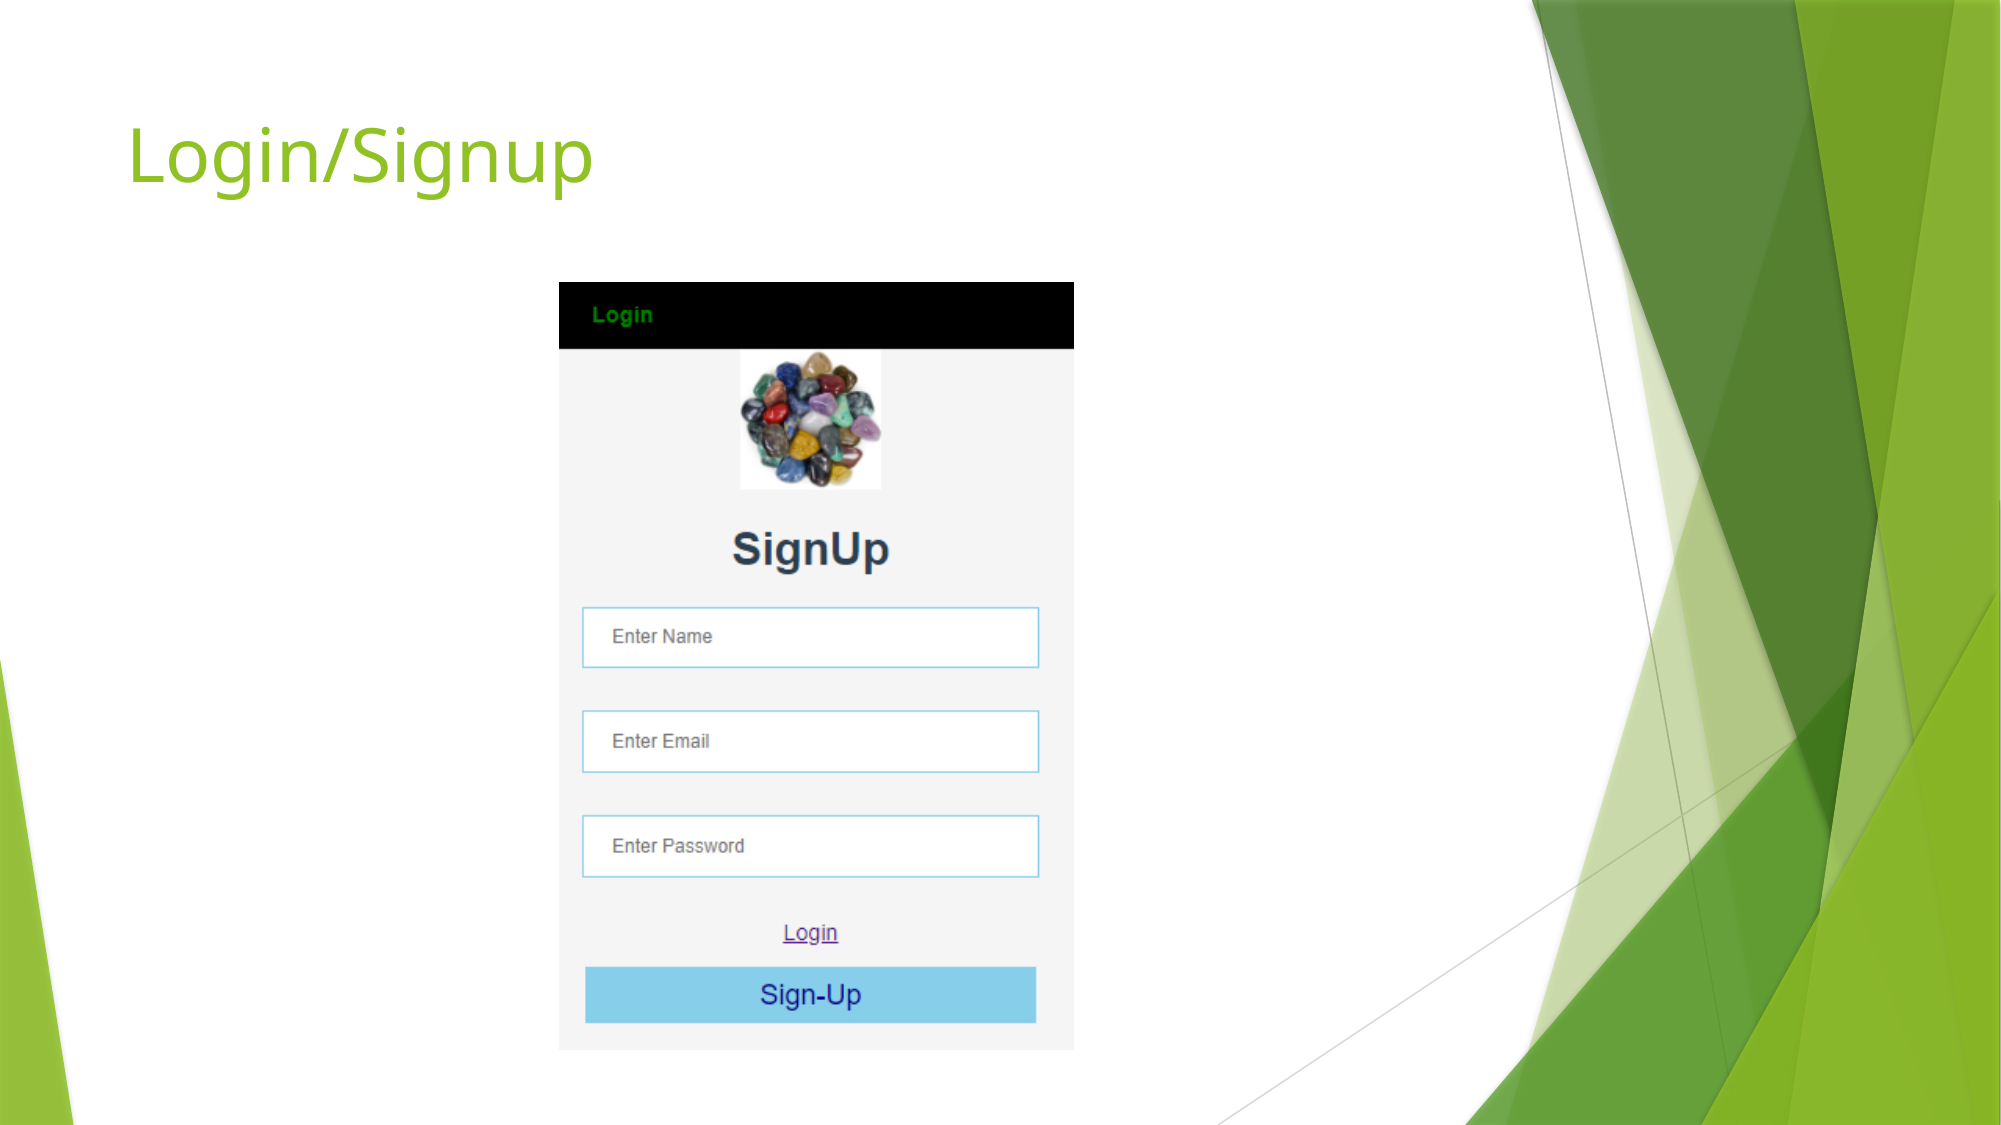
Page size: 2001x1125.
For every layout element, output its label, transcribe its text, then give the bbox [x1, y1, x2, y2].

title Login/Signup [111, 99, 1522, 317]
picture [558, 281, 1074, 1050]
